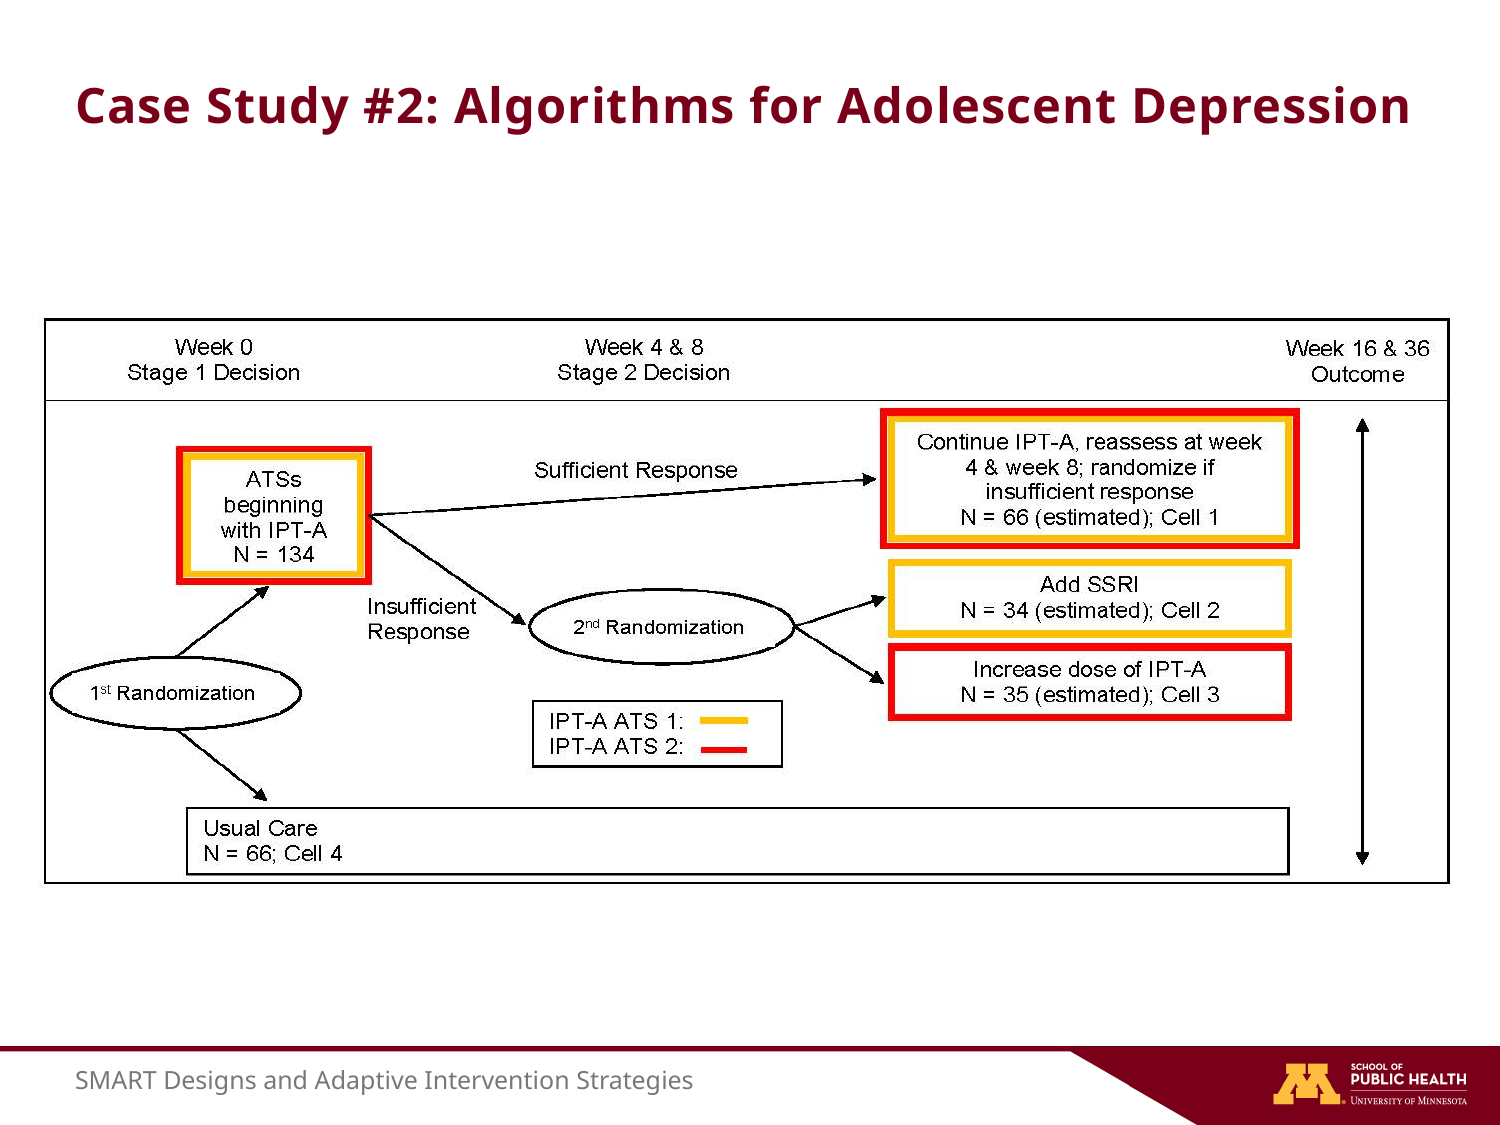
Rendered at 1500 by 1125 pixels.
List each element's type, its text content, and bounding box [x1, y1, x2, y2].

picture [31, 308, 1457, 891]
picture [0, 1046, 1500, 1125]
slide_number SMART Designs and Adaptive Intervention Strategies [75, 1064, 1077, 1111]
title Case Study #2: Algorithms for Adolescent Depression [75, 74, 1425, 189]
